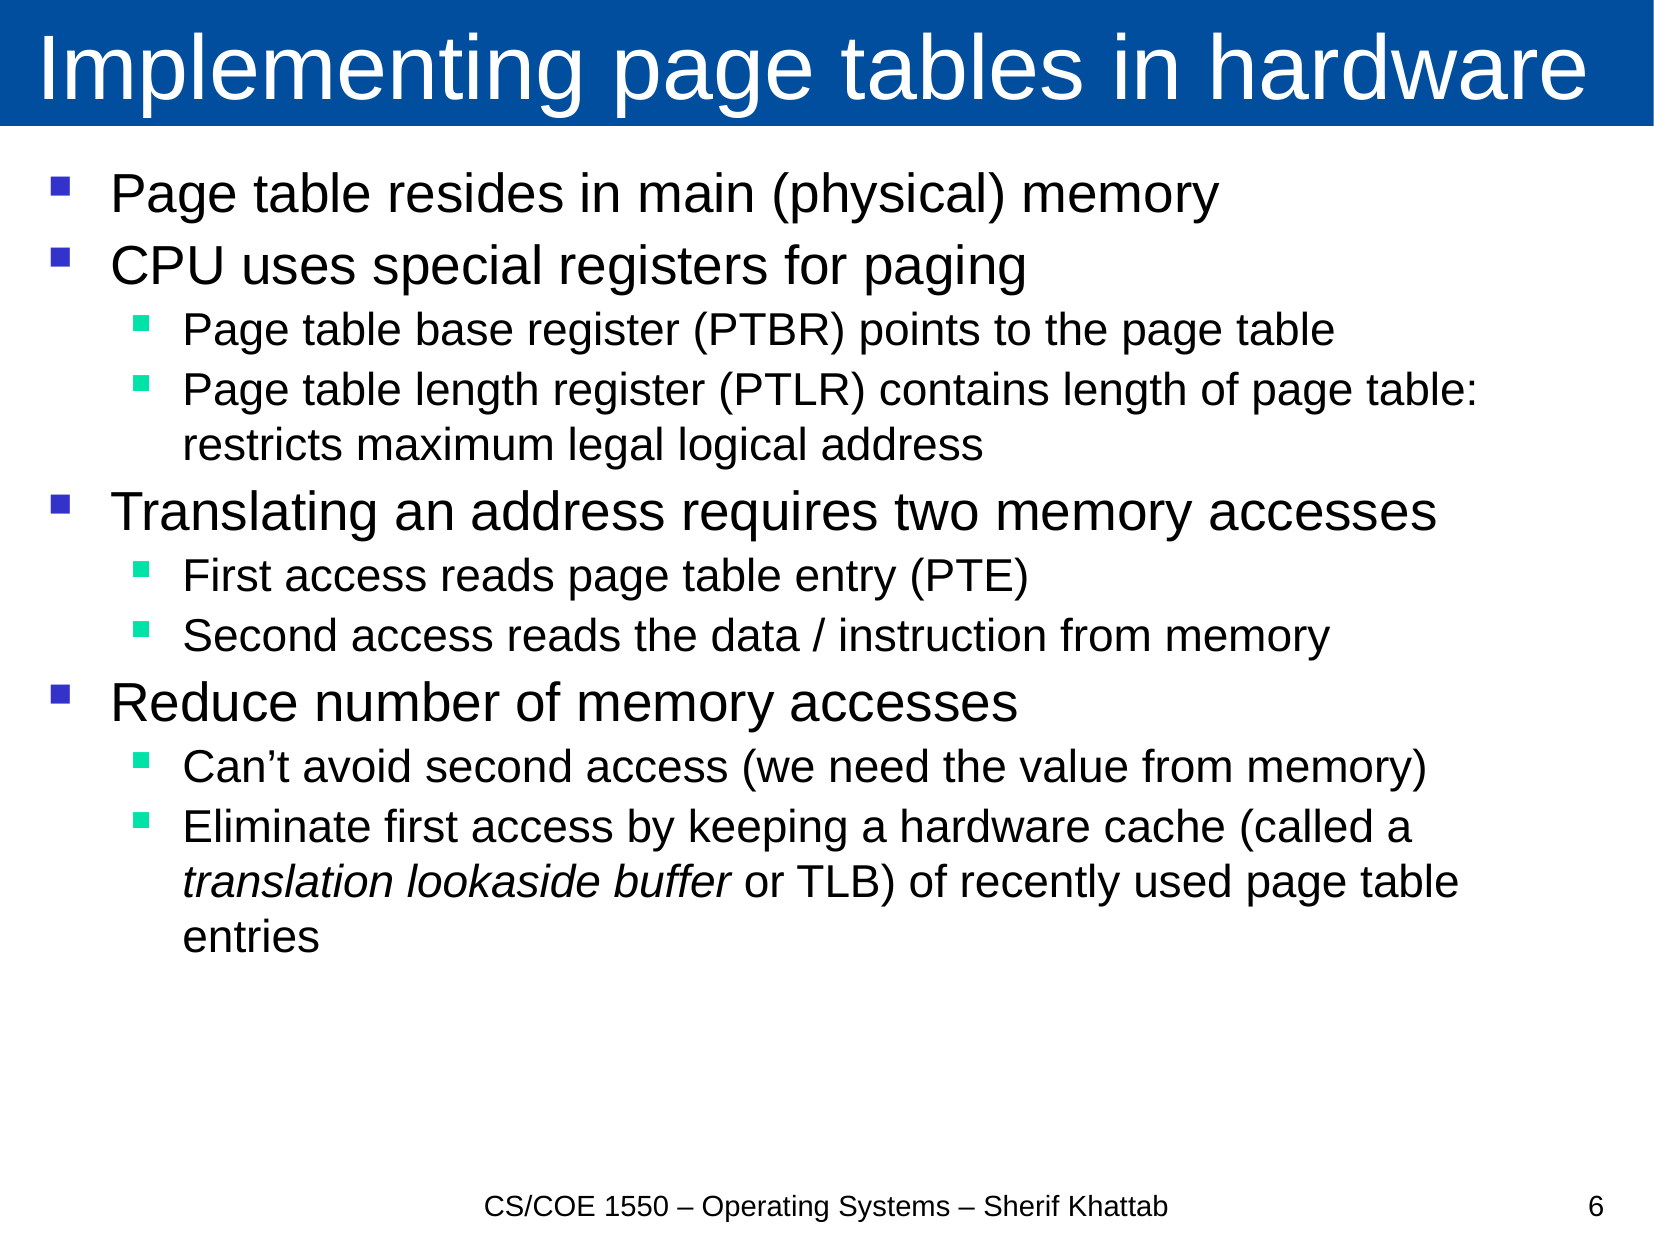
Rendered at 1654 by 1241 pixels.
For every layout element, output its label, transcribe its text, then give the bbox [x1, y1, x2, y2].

footer CS/COE 1550 – Operating Systems – Sherif Khattab [337, 1185, 1316, 1230]
list Page table resides in main (physical) memory CPU uses special registers for paging Page table base register (PTBR) points to the page table Page table length register (PTLR) contains length of page table: restricts maximum legal logical address Translating an address requires two memory accesses First access reads page table entry (PTE) Second access reads the data / instruction from memory Reduce number of memory accesses Can’t avoid second access (we need the value from memory) Eliminate first access by keeping a hardware cache (called a translation lookaside buffer or TLB) of recently used page table entries [33, 150, 1620, 1158]
slide_number 6 [1550, 1185, 1620, 1230]
title Implementing page tables in hardware [0, 0, 1654, 126]
